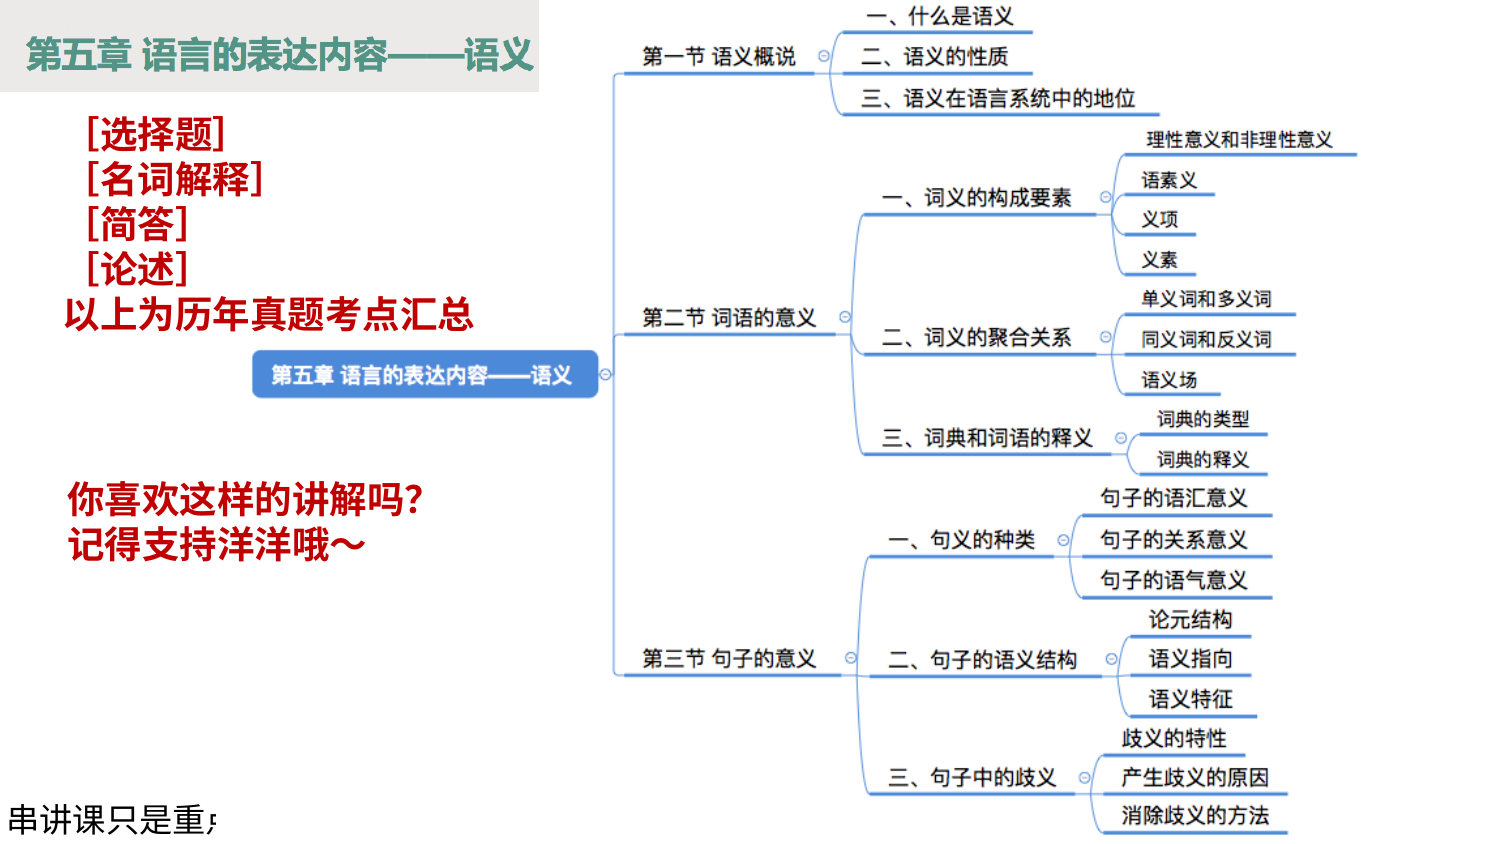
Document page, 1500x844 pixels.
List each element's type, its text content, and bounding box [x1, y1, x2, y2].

text_box 你喜欢这样的讲解吗？ 记得支持洋洋哦～ [52, 469, 216, 574]
text_box ［选择题］ ［名词解释］ ［简答］ ［论述］ 以上为历年真题考点汇总 [48, 103, 216, 344]
picture [0, 0, 1500, 844]
